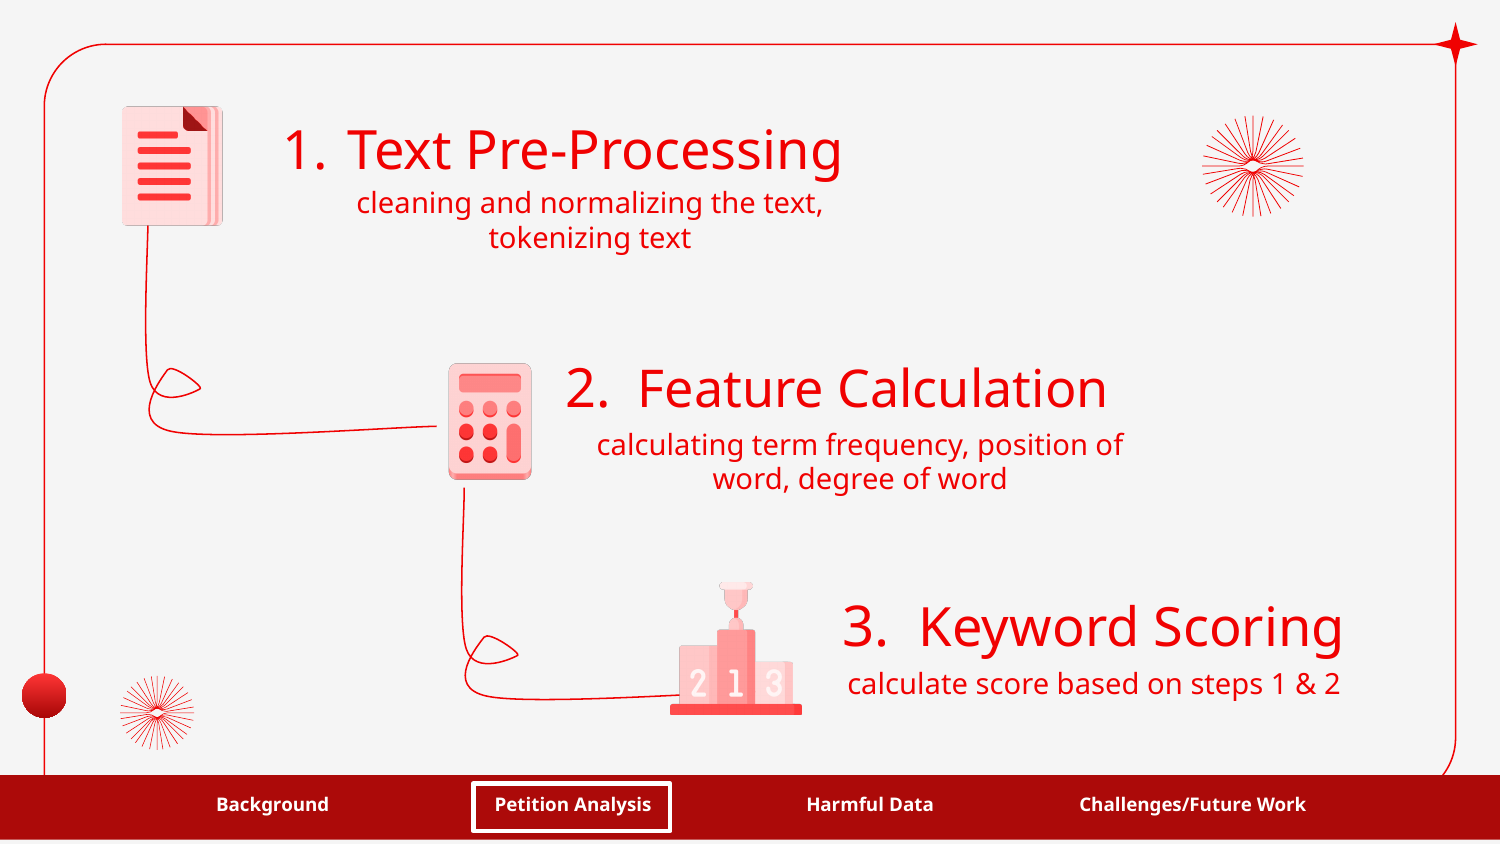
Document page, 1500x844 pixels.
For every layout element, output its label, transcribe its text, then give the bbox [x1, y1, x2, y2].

subtitle cleaning and normalizing the text, tokenizing text [286, 180, 894, 259]
text_box [145, 234, 418, 435]
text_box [119, 675, 195, 751]
picture [669, 582, 803, 715]
picture [423, 355, 557, 488]
title 2. Feature Calculation [526, 336, 1149, 435]
title 3. Keyword Scoring [805, 574, 1383, 650]
title Text Pre-Processing [254, 98, 863, 197]
picture [112, 106, 232, 226]
text_box [0, 775, 1500, 840]
text_box [461, 497, 664, 700]
subtitle calculate score based on steps 1 & 2 [807, 650, 1383, 715]
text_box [163, 786, 1329, 822]
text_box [1201, 115, 1304, 217]
subtitle calculating term frequency, position of word, degree of word [571, 411, 1149, 510]
